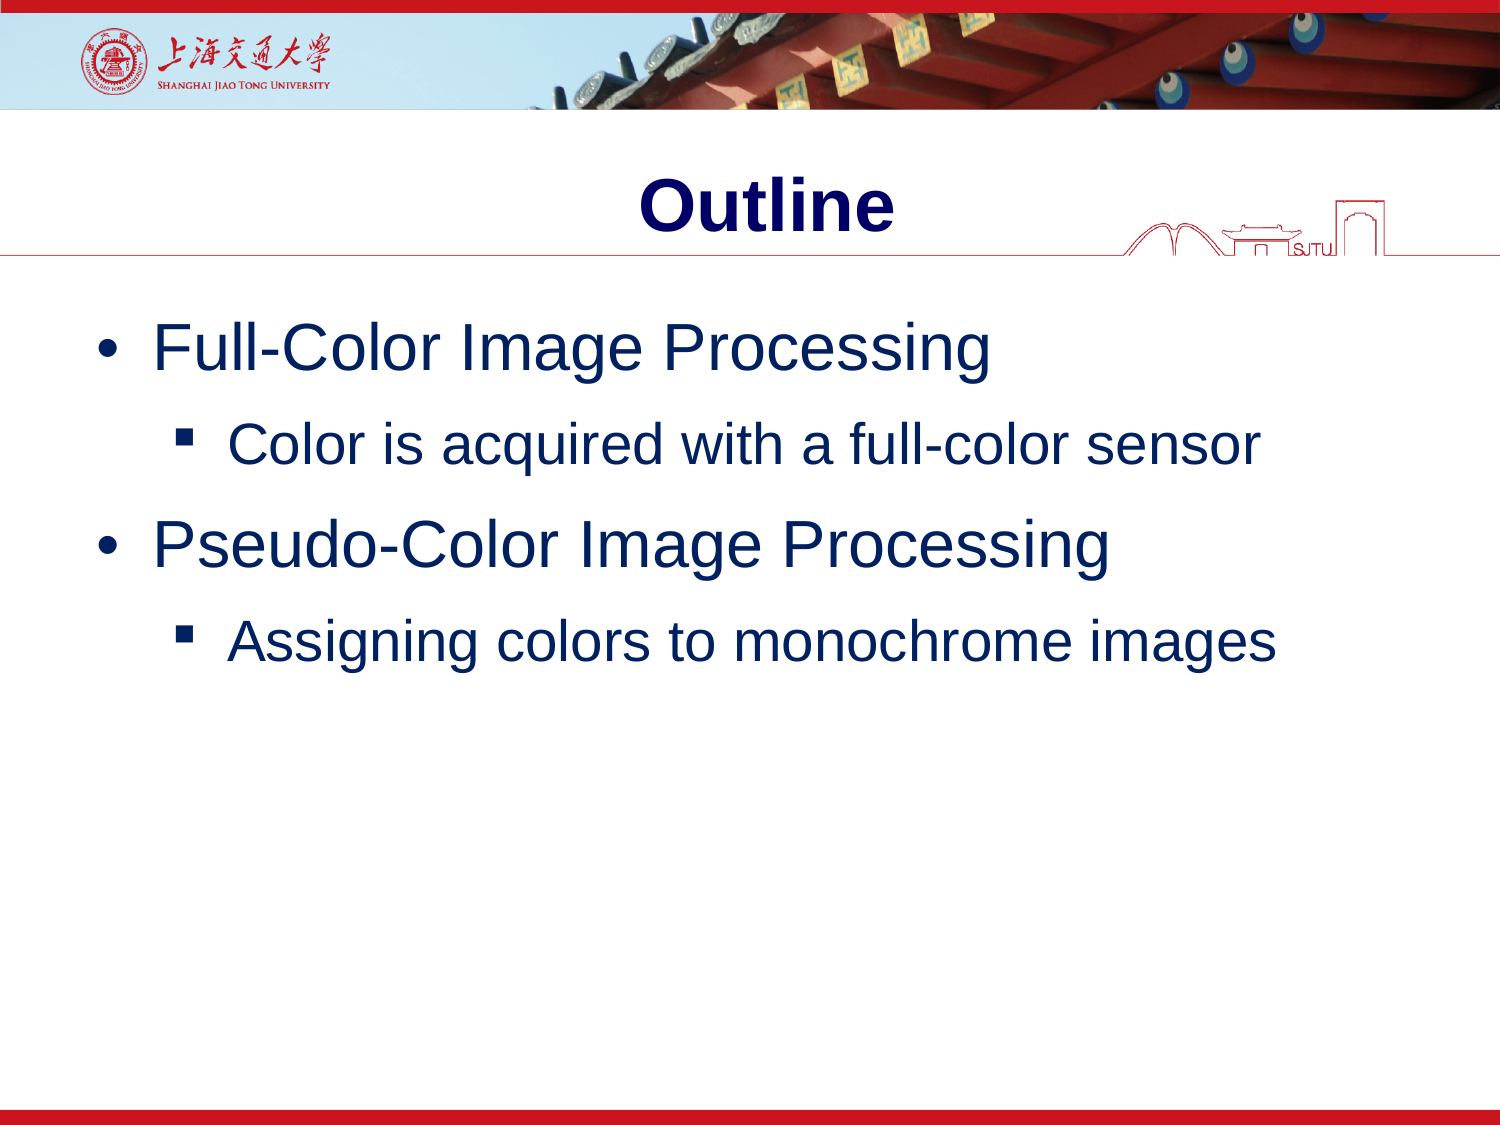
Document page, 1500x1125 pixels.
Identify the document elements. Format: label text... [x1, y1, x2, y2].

title Outline [81, 159, 1455, 254]
picture [0, 0, 1500, 110]
list Full-Color Image Processing Color is acquired with a full-color sensor Pseudo-Color Image Processing Assigning colors to monochrome images [81, 285, 1455, 1093]
picture [0, 200, 1500, 256]
